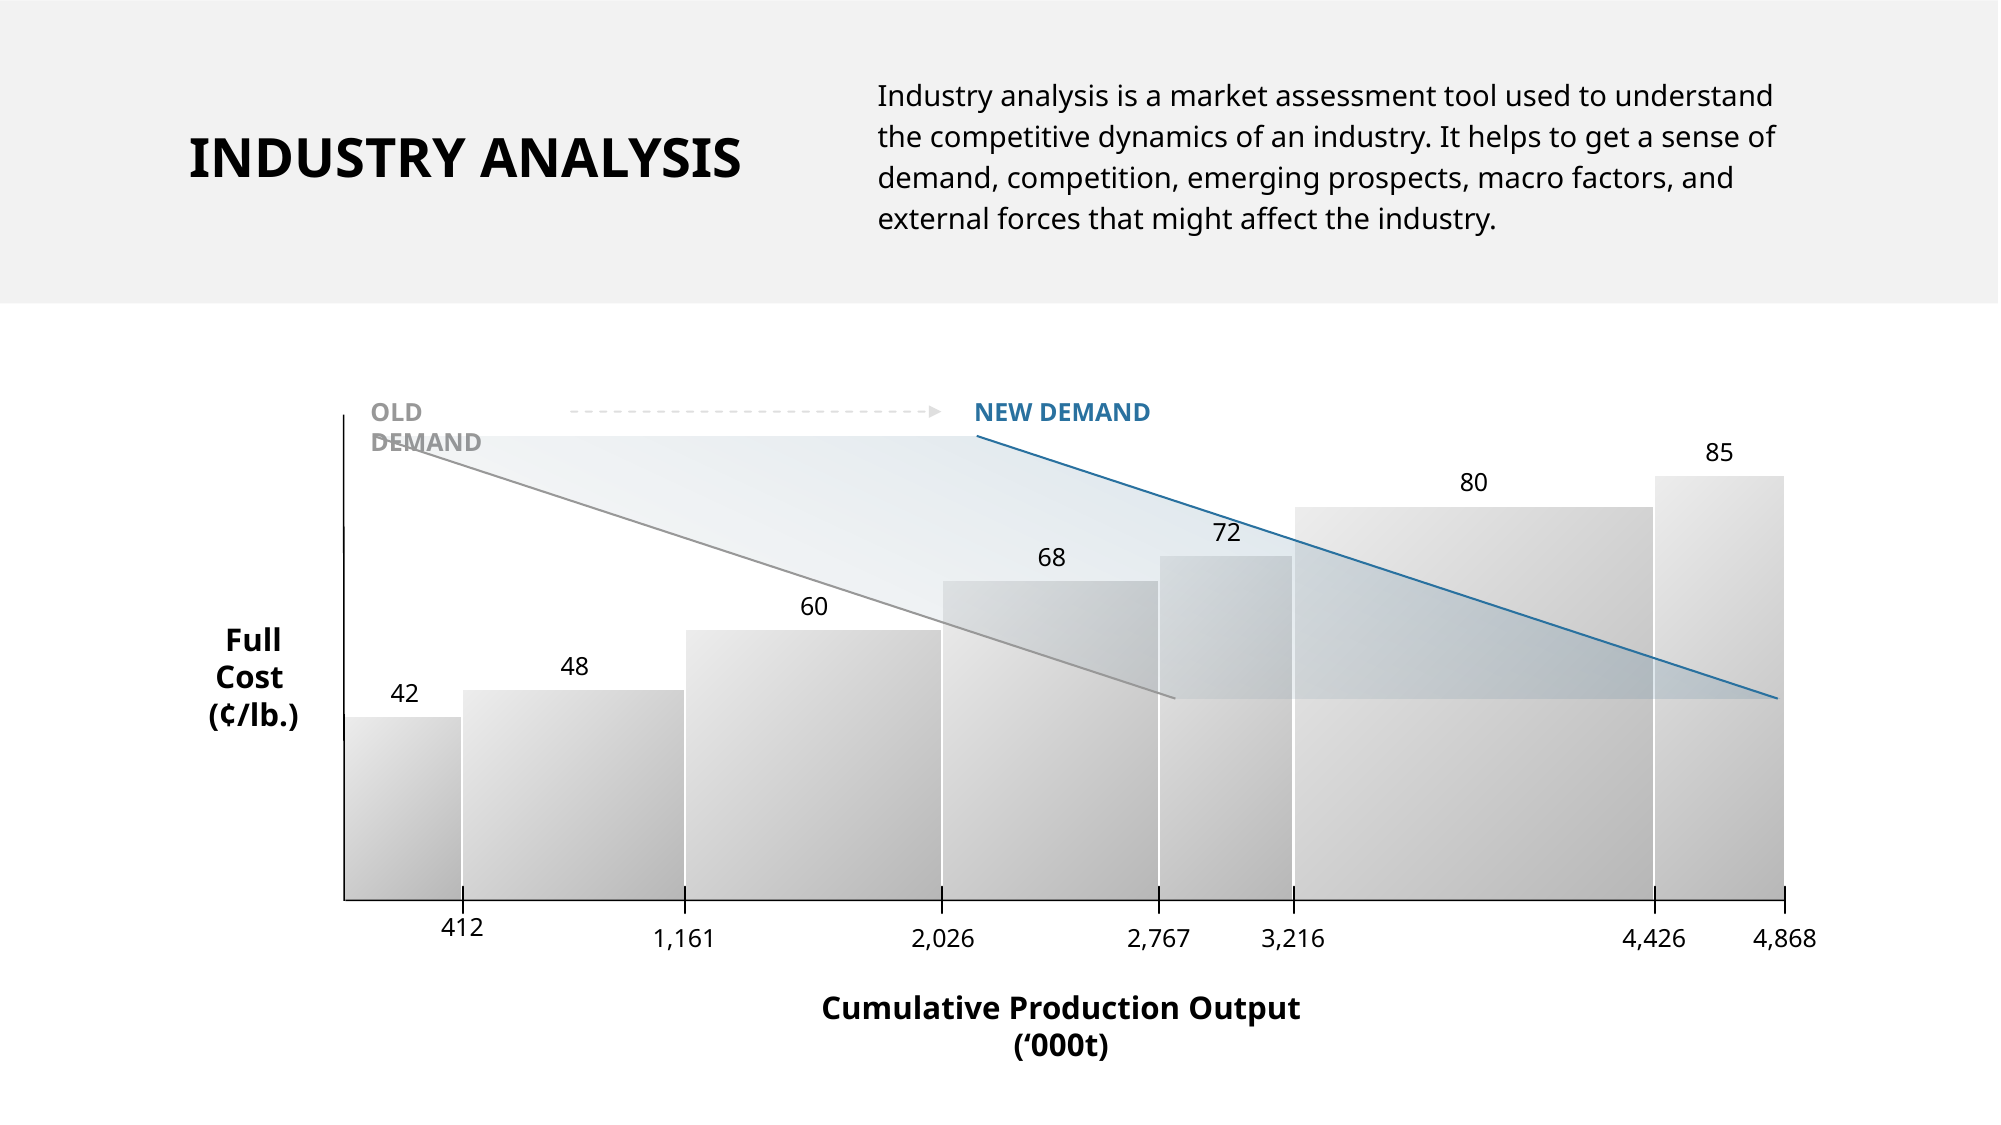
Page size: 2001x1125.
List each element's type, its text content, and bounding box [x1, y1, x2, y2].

text_box [372, 435, 1782, 700]
text_box 2,767 [1112, 922, 1206, 953]
text_box [927, 405, 942, 418]
text_box [684, 629, 941, 900]
text_box [1654, 475, 1786, 900]
text_box 72 [1168, 509, 1286, 554]
text_box 2,026 [896, 922, 990, 953]
text_box [462, 689, 684, 900]
text_box Cumulative Production Output (‘000t) [755, 980, 1368, 1071]
text_box NEW DEMAND [962, 384, 1247, 439]
text_box OLD DEMAND [358, 384, 551, 468]
text_box [343, 716, 462, 901]
text_box 60 [755, 583, 874, 628]
text_box 42 [345, 670, 464, 715]
text_box 3,216 [1246, 922, 1341, 953]
text_box 80 [1415, 459, 1533, 505]
text_box 1,161 [637, 922, 732, 953]
text_box 4,426 [1607, 922, 1702, 953]
text_box [0, 0, 1999, 305]
text_box Full Cost (¢/lb.) [175, 612, 333, 740]
text_box 412 [426, 911, 499, 942]
text_box INDUSTRY ANALYSIS [174, 108, 772, 196]
text_box [1293, 700, 1654, 900]
text_box 4,868 [1738, 922, 1832, 953]
text_box 85 [1660, 428, 1779, 474]
text_box 48 [515, 642, 634, 688]
text_box Industry analysis is a market assessment tool used to understand the competitive dynamics of an industry. It helps to get a sense of demand, competition, emerging prospects, macro factors, and external forces that might affect the industry. [853, 59, 1806, 247]
text_box [1293, 505, 1654, 655]
text_box [941, 624, 1158, 900]
text_box 68 [993, 534, 1111, 579]
text_box [1158, 695, 1293, 900]
